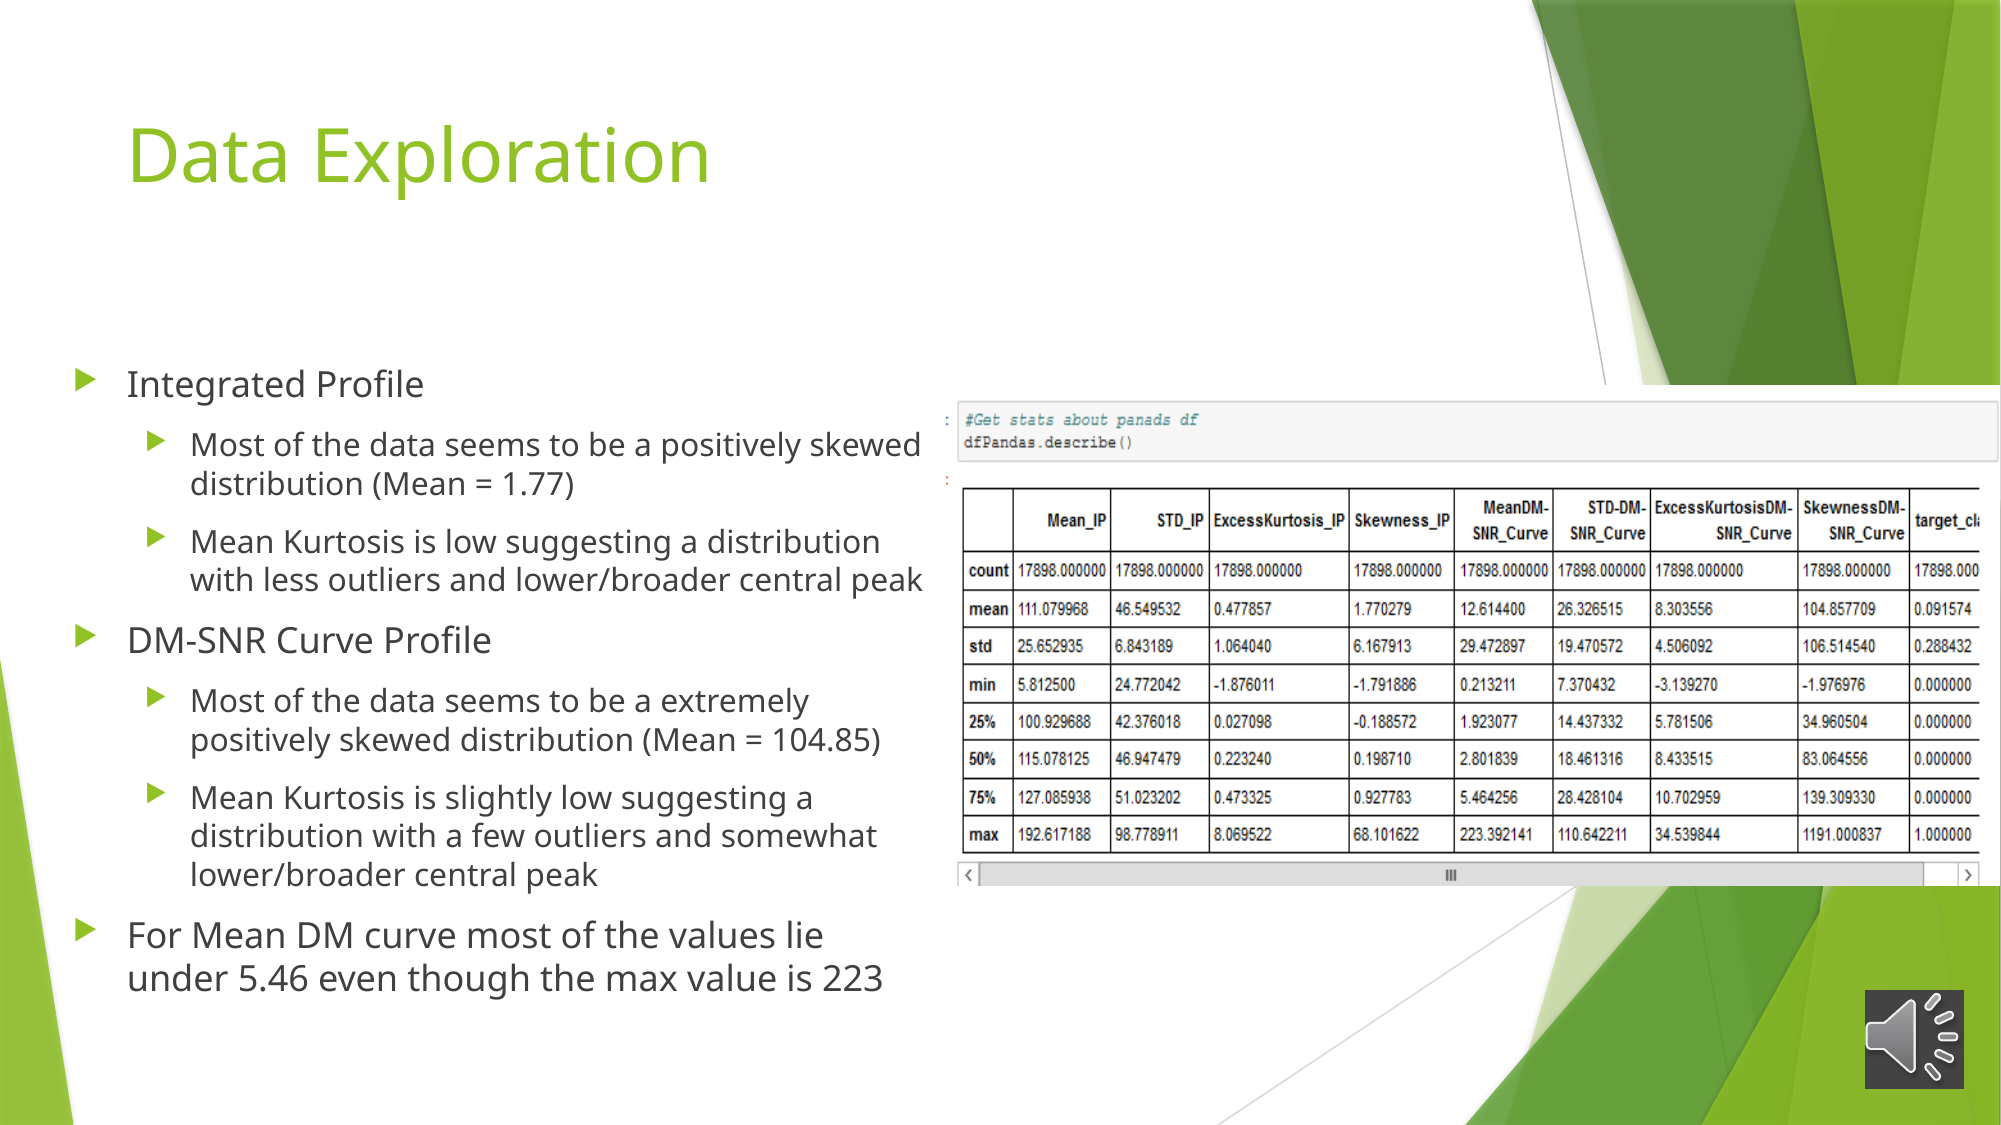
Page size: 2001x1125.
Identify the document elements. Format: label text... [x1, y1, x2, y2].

picture [1864, 989, 1966, 1091]
title Data Exploration [111, 99, 1522, 317]
picture [946, 385, 2000, 887]
list Integrated Profile Most of the data seems to be a positively skewed distribution (Mean = 1.77) Mean Kurtosis is low suggesting a distribution with less outliers and lower/broader central peak DM-SNR Curve Profile Most of the data seems to be a extremely positively skewed distribution (Mean = 104.85) Mean Kurtosis is slightly low suggesting a distribution with a few outliers and somewhat lower/broader central peak For Mean DM curve most of the values lie under 5.46 even though the max value is 223 [57, 354, 947, 1025]
